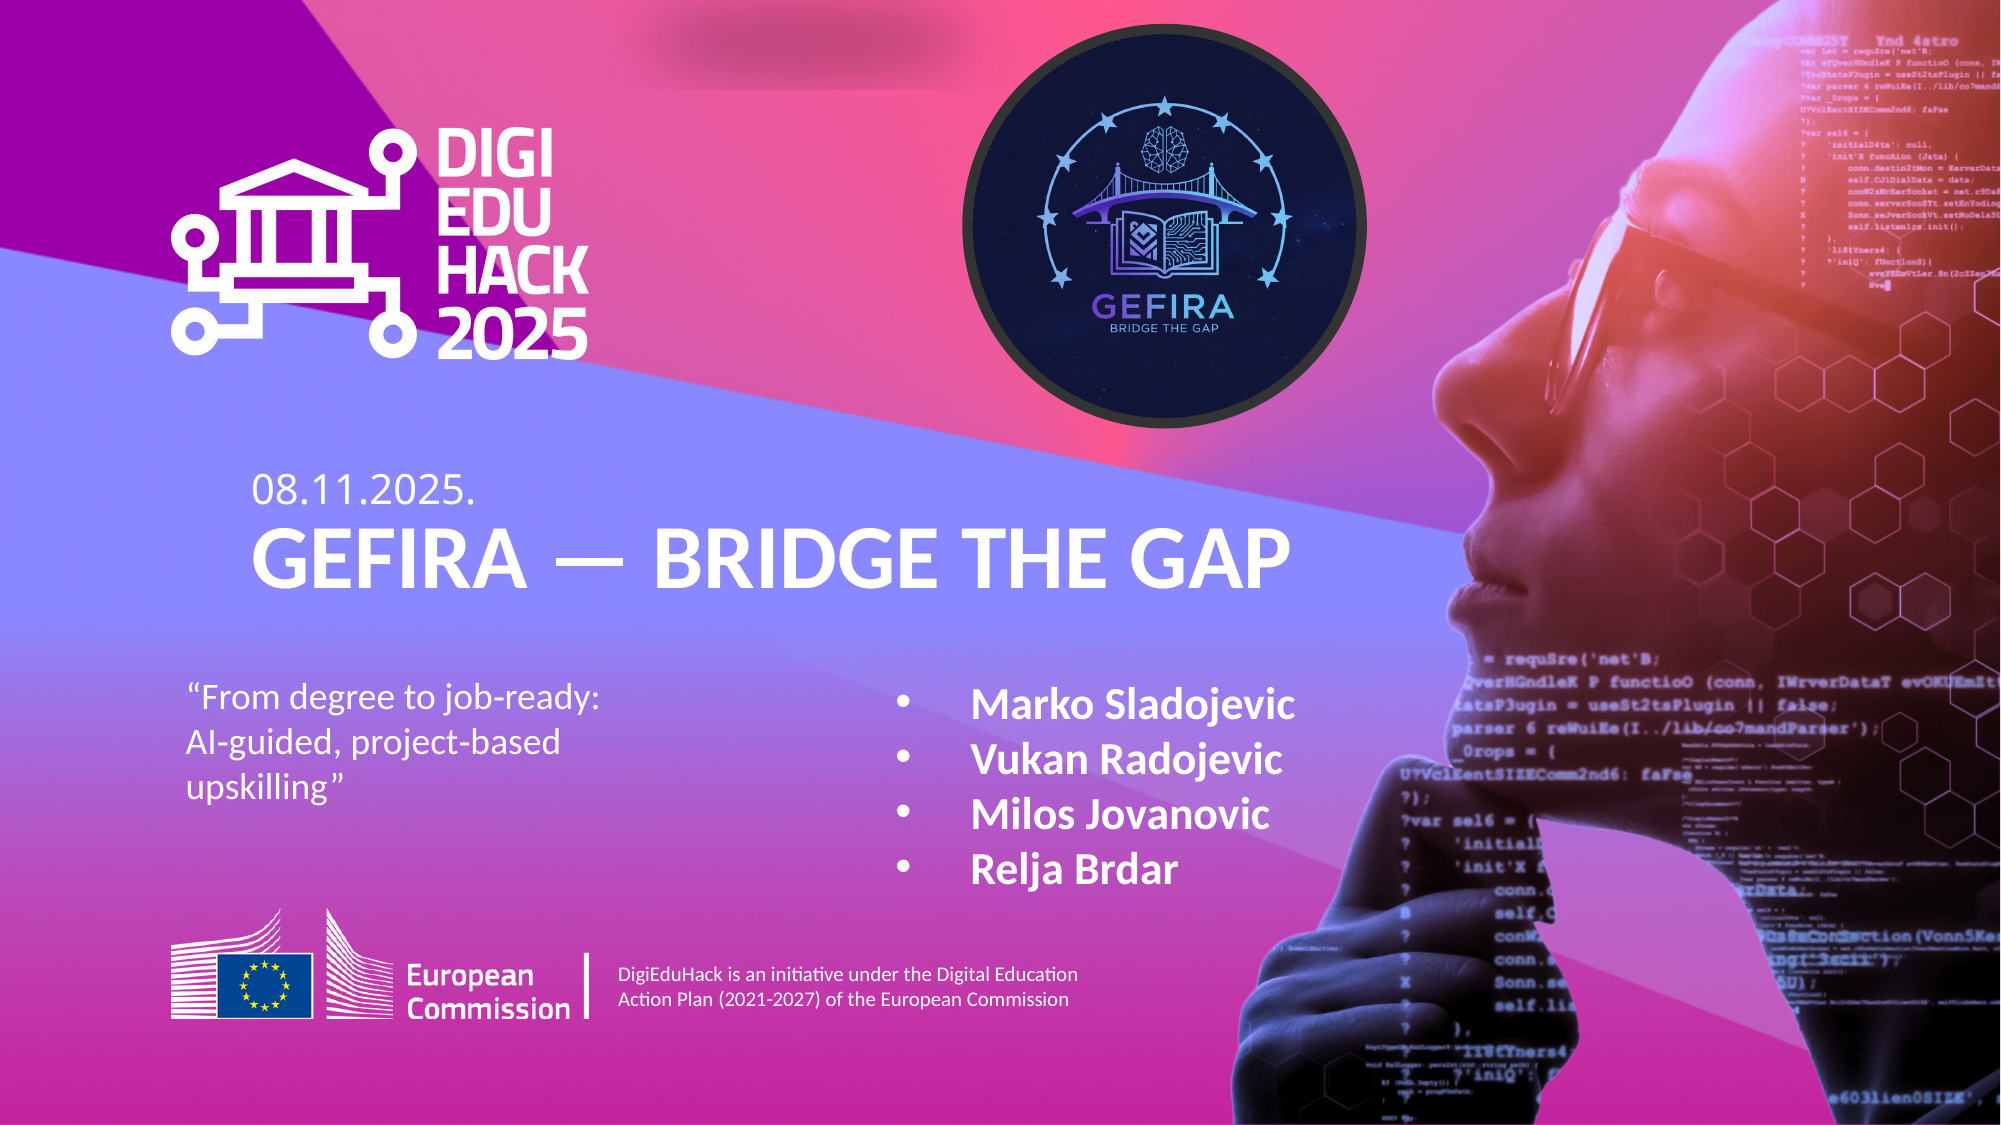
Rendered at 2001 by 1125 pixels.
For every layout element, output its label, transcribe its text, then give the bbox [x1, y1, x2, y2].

text_box “From degree to job‑ready: AI‑guided, project‑based upskilling” [170, 664, 705, 860]
picture [0, 0, 2001, 1125]
text_box Marko Sladojevic Vukan Radojevic Milos Jovanovic Relja Brdar [880, 666, 1681, 901]
text_box DigiEduHack is an initiative under the Digital Education Action Plan (2021-2027) of the European Commission [603, 953, 1102, 1018]
text_box 08.11.2025. GEFIRA — BRIDGE THE GAP [236, 455, 1559, 615]
